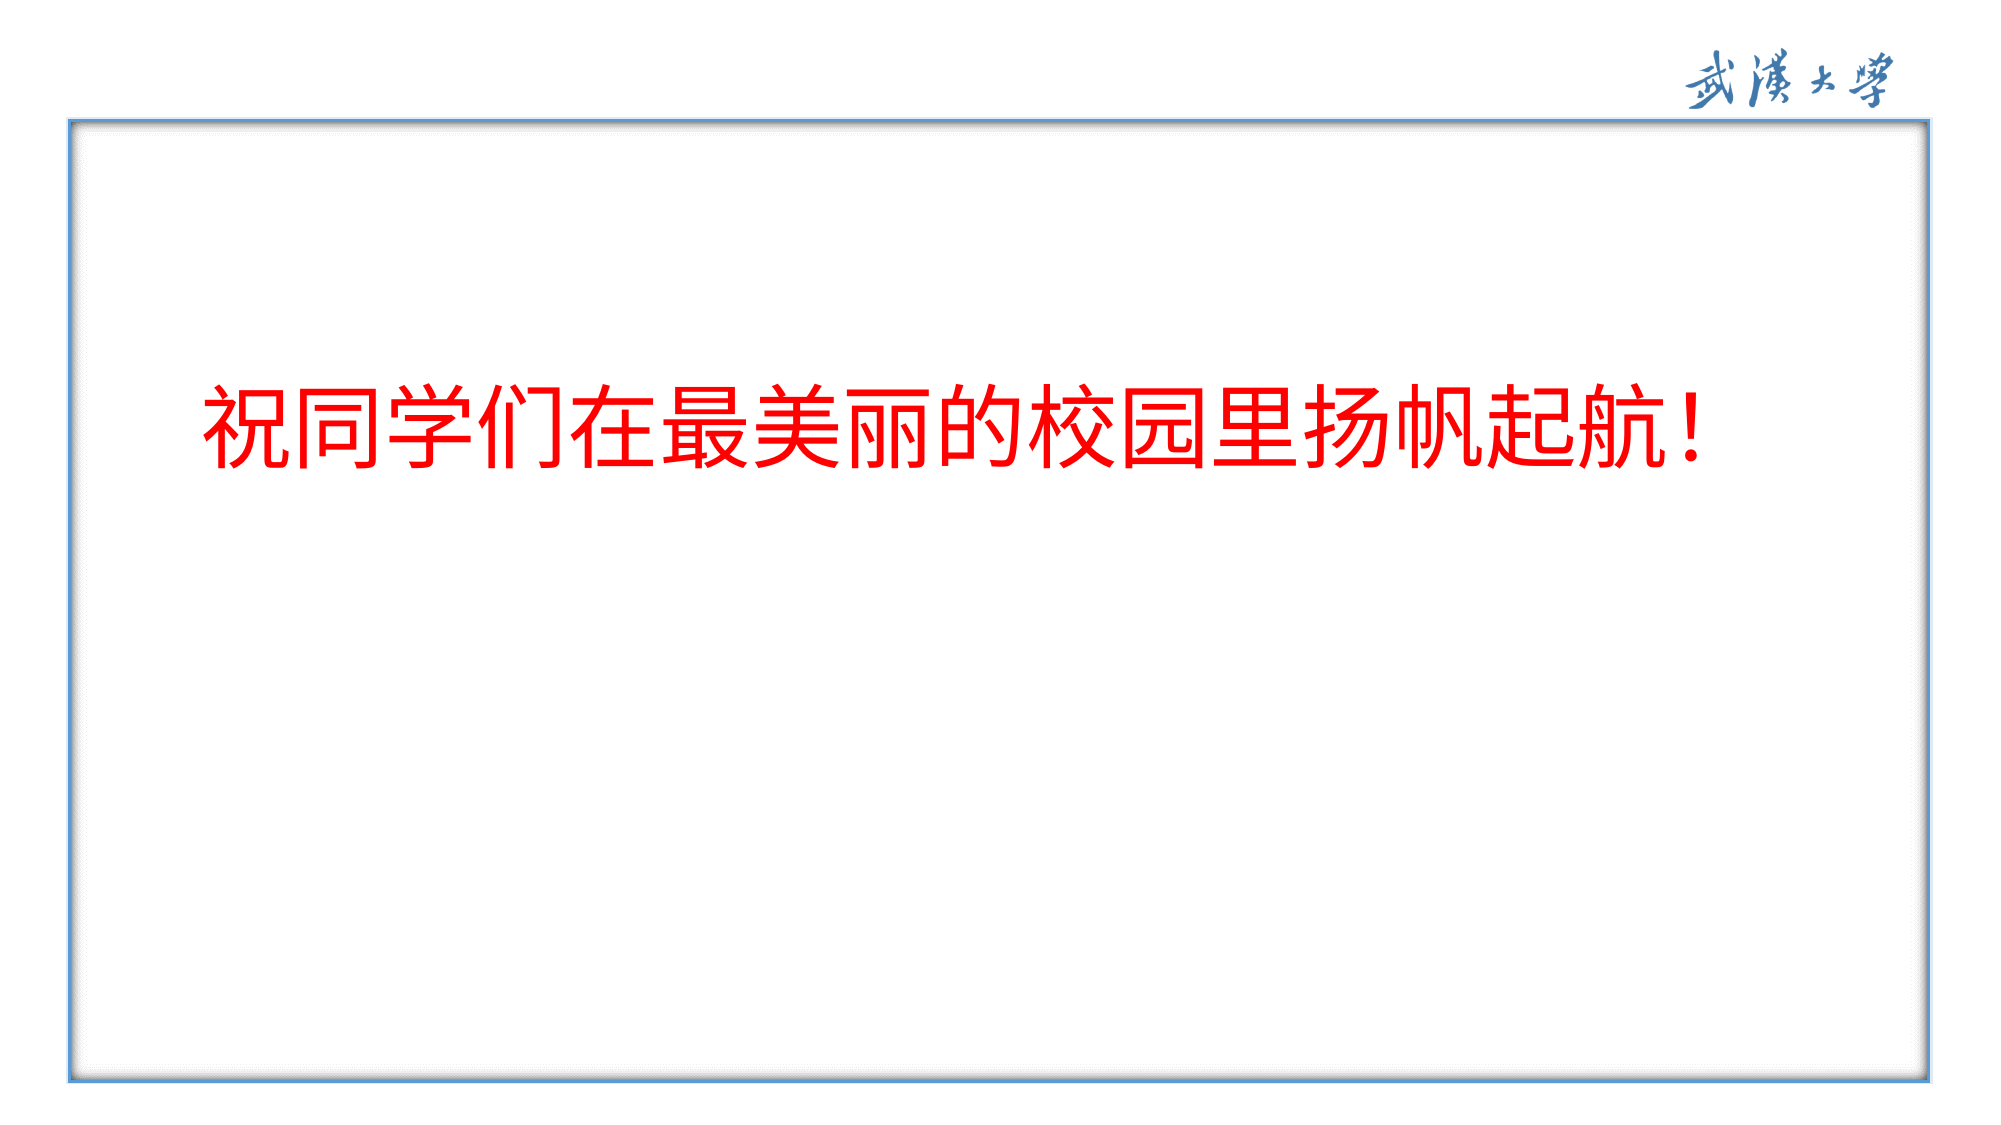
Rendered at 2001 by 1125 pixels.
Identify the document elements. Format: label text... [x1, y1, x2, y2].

picture [66, 117, 1933, 1084]
title 祝同学们在最美丽的校园里扬帆起航！ [185, 375, 1824, 563]
